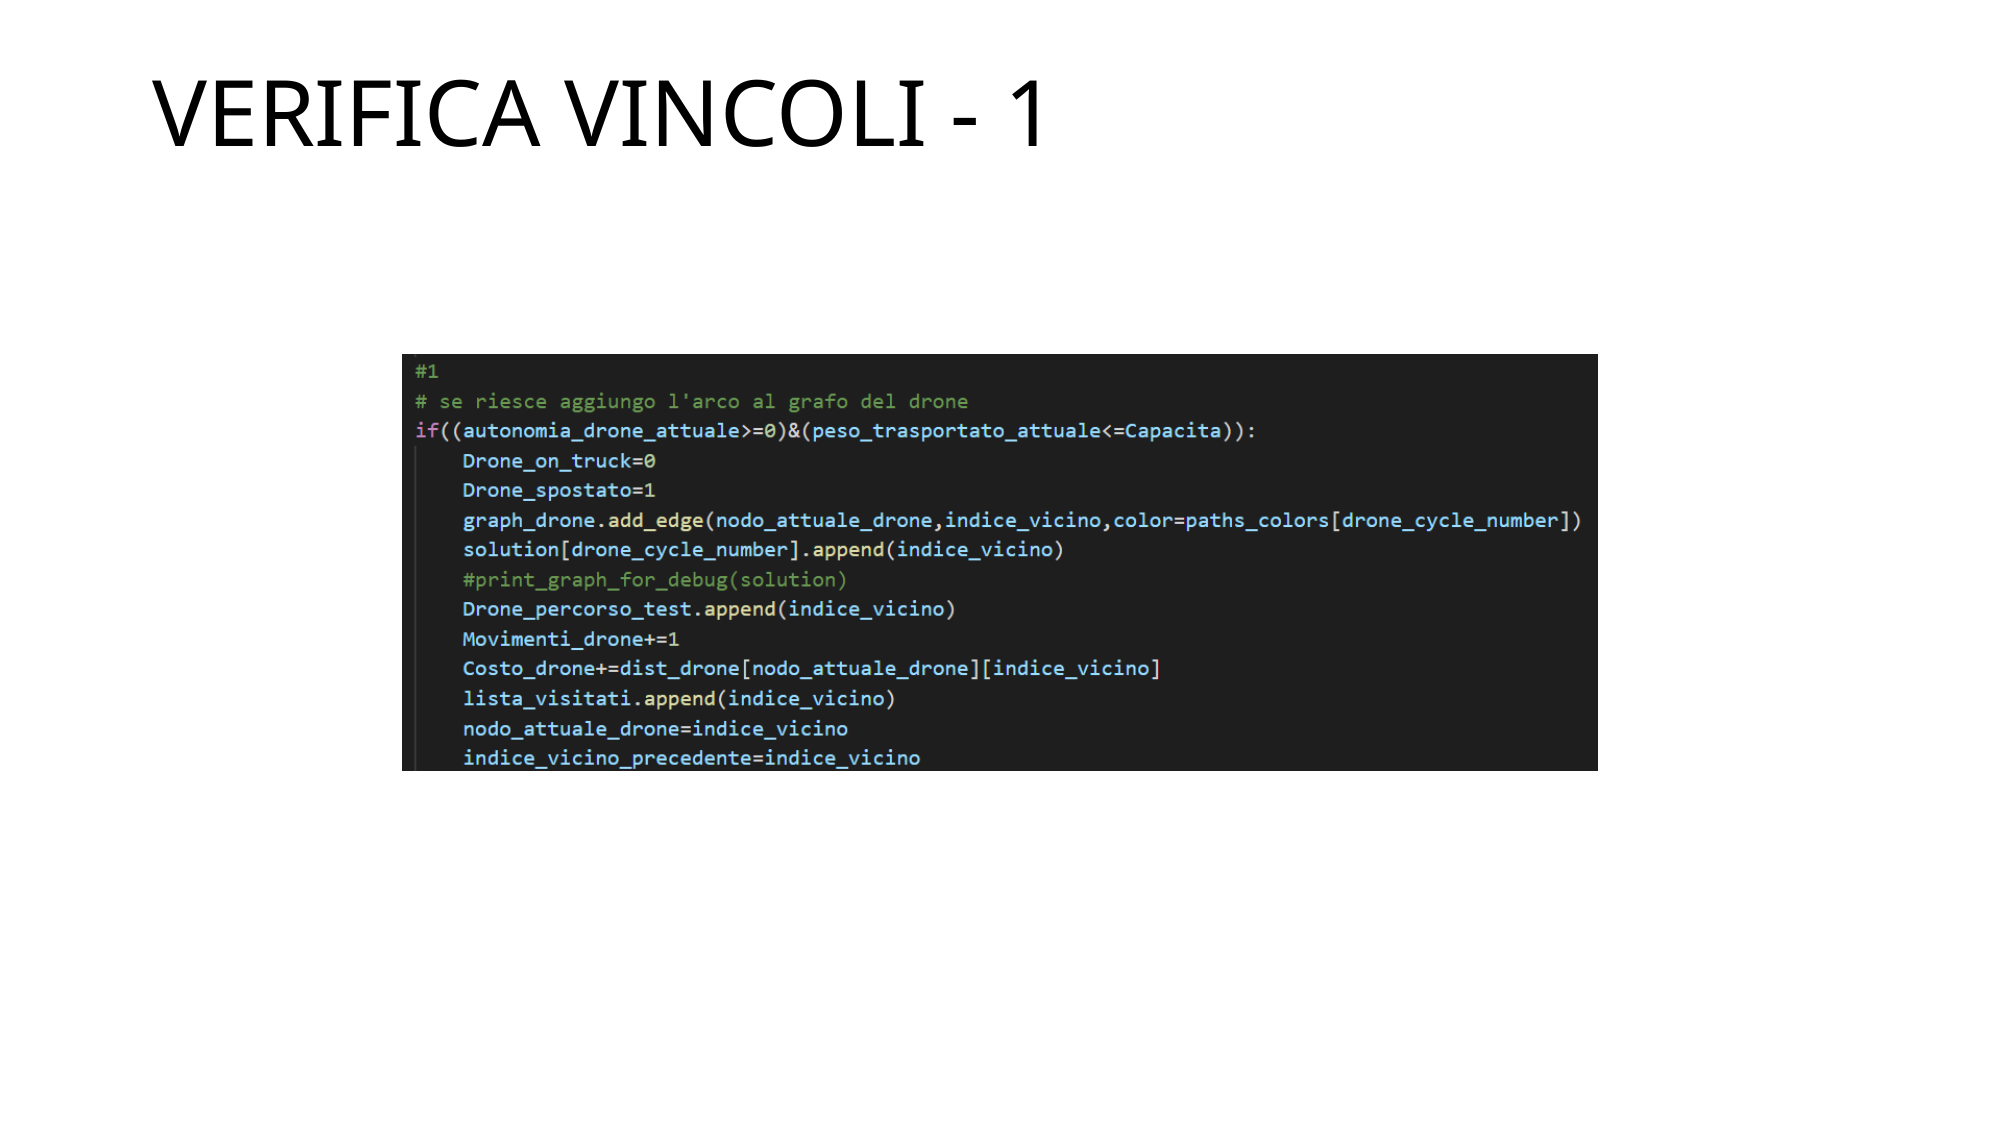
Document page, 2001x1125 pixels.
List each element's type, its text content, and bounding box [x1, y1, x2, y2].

text_box VERIFICA VINCOLI - 1 [137, 59, 1863, 205]
picture [402, 353, 1598, 771]
text_box [137, 205, 1863, 920]
